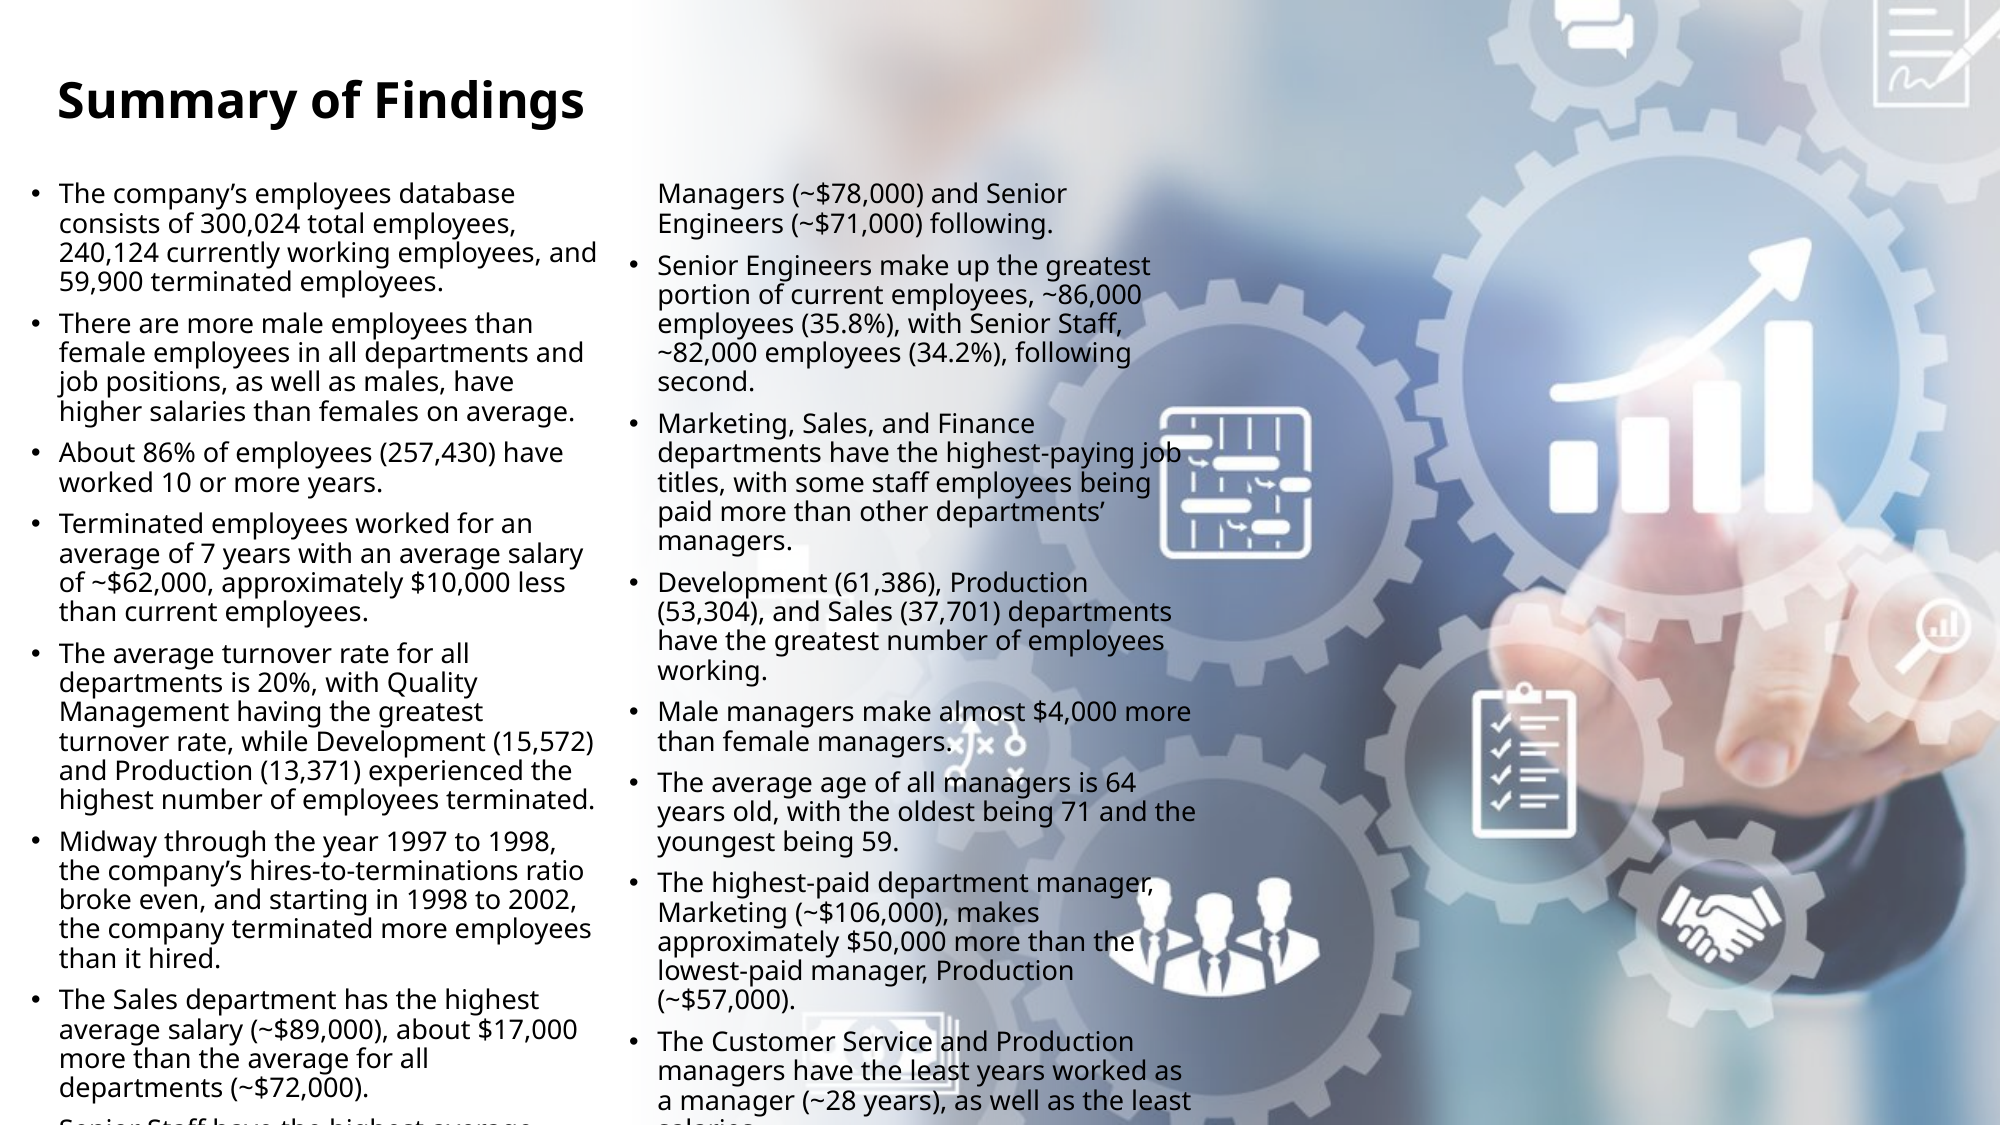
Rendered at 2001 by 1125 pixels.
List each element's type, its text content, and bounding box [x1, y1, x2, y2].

picture [482, 0, 2000, 1125]
text_box Summary of Findings [42, 0, 482, 173]
text_box The company’s employees database consists of 300,024 total employees, 240,124 currently working employees, and 59,900 terminated employees. There are more male employees than female employees in all departments and job positions, as well as males, have higher salaries than females on average. About 86% of employees (257,430) have worked 10 or more years. Terminated employees worked for an average of 7 years with an average salary of ~$62,000, approximately $10,000 less than current employees. The average turnover rate for all departments is 20%, with Quality Management having the greatest turnover rate, while Development (15,572) and Production (13,371) experienced the highest number of employees terminated. Midway through the year 1997 to 1998, the company’s hires-to-terminations ratio broke even, and starting in 1998 to 2002, the company terminated more employees than it hired. The Sales department has the highest average salary (~$89,000), about $17,000 more than the average for all departments (~$72,000). Senior Staff have the highest average salary (~$80,500) of all job positions with Managers (~$78,000) and Senior Engineers (~$71,000) following. Senior Engineers make up the greatest portion of current employees, ~86,000 employees (35.8%), with Senior Staff, ~82,000 employees (34.2%), following second. Marketing, Sales, and Finance departments have the highest-paying job titles, with some staff employees being paid more than other departments’ managers. Development (61,386), Production (53,304), and Sales (37,701) departments have the greatest number of employees working. Male managers make almost $4,000 more than female managers. The average age of all managers is 64 years old, with the oldest being 71 and the youngest being 59. The highest-paid department manager, Marketing (~$106,000), makes approximately $50,000 more than the lowest-paid manager, Production (~$57,000). The Customer Service and Production managers have the least years worked as a manager (~28 years), as well as the least salaries. [15, 173, 482, 1104]
text_box [0, 0, 482, 1125]
